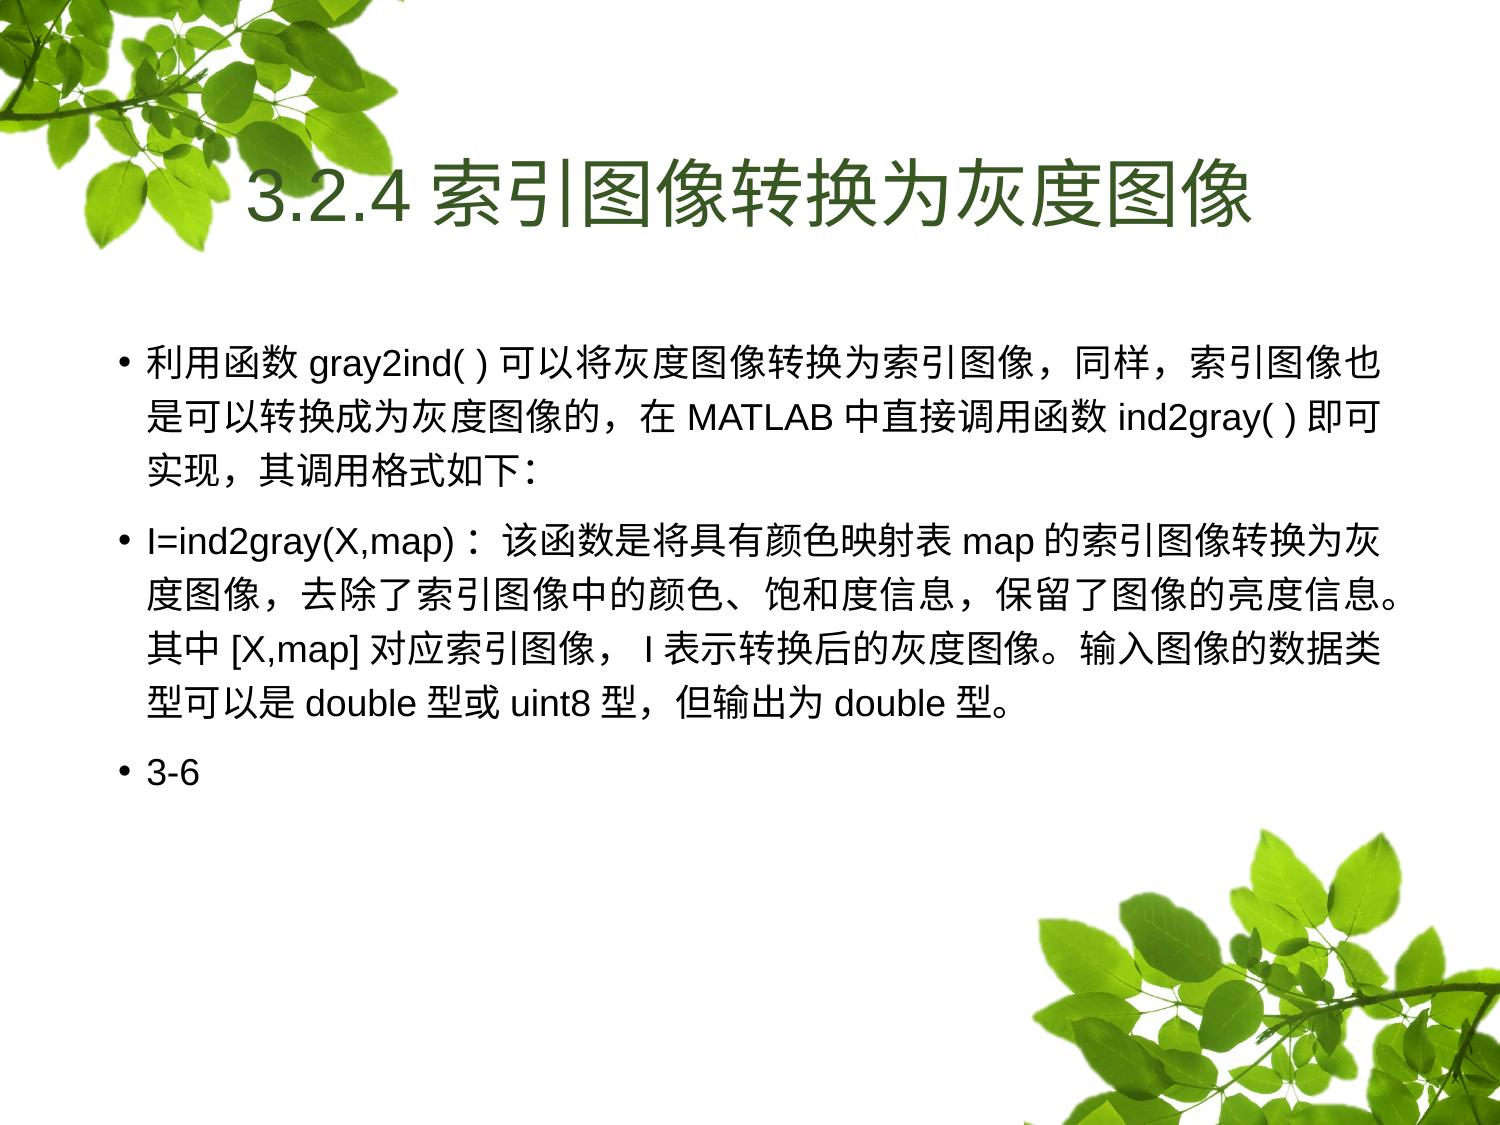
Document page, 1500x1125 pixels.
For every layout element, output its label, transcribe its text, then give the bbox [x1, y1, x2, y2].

picture [0, 0, 405, 253]
picture [1023, 827, 1500, 1125]
title 3.2.4索引图像转换为灰度图像 [103, 83, 1397, 301]
list 利用函数gray2ind( )可以将灰度图像转换为索引图像，同样，索引图像也是可以转换成为灰度图像的，在MATLAB中直接调用函数ind2gray( )即可实现，其调用格式如下： I=ind2gray(X,map)：该函数是将具有颜色映射表map的索引图像转换为灰度图像，去除了索引图像中的颜色、饱和度信息，保留了图像的亮度信息。其中[X,map]对应索引图像，I表示转换后的灰度图像。输入图像的数据类型可以是double型或uint8型，但输出为double型。 3-6 [103, 322, 1397, 994]
